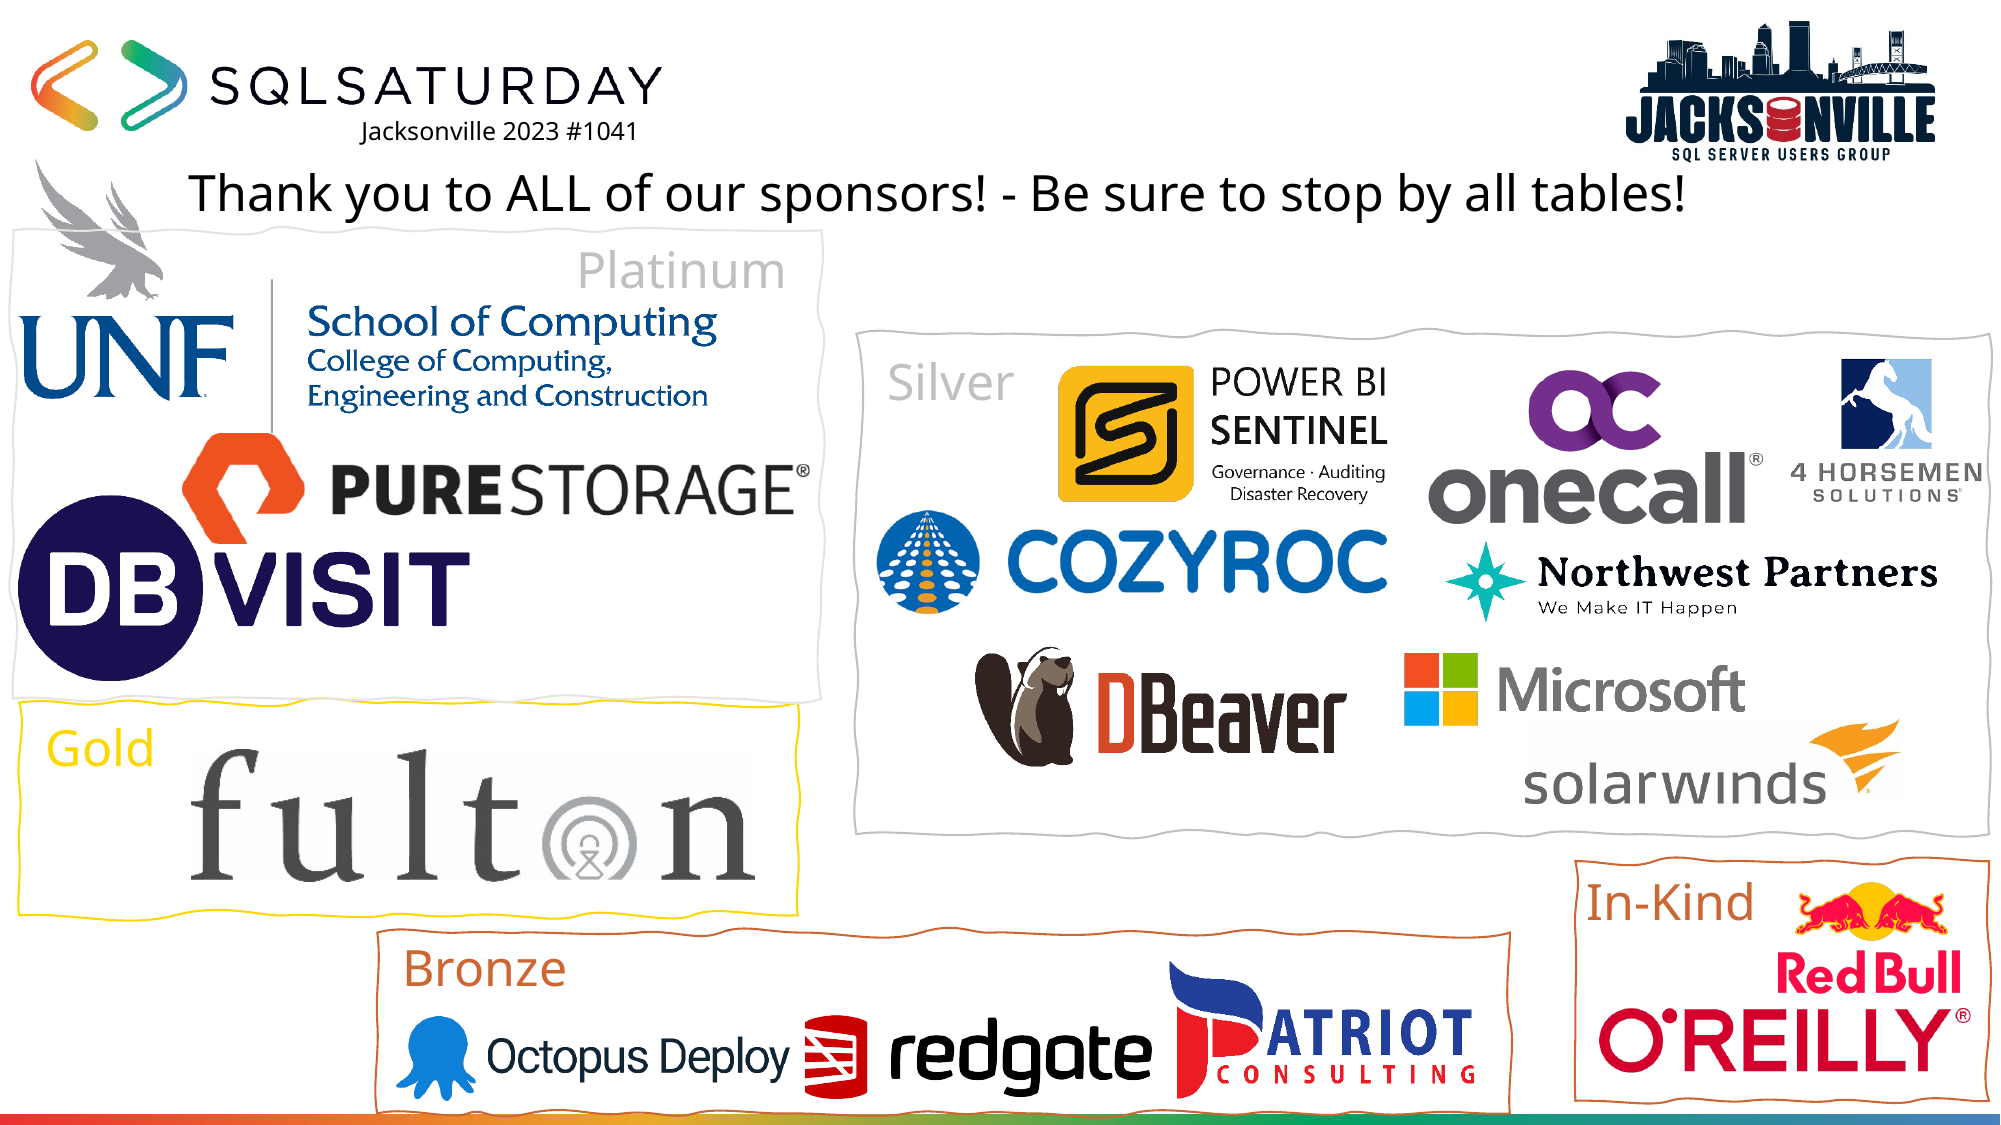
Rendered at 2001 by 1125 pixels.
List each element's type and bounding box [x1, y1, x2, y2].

picture [1779, 324, 1992, 337]
picture [974, 645, 1347, 767]
picture [1770, 882, 1968, 994]
picture [599, 124, 607, 131]
picture [13, 228, 810, 685]
picture [1167, 957, 1478, 1101]
picture [31, 40, 662, 131]
picture [396, 1016, 790, 1101]
picture [1988, 386, 1992, 537]
picture [805, 1015, 1152, 1099]
picture [18, 158, 717, 233]
picture [868, 334, 1990, 804]
picture [1599, 1006, 1971, 1074]
picture [519, 124, 527, 131]
picture [1626, 20, 1935, 163]
picture [191, 749, 755, 882]
